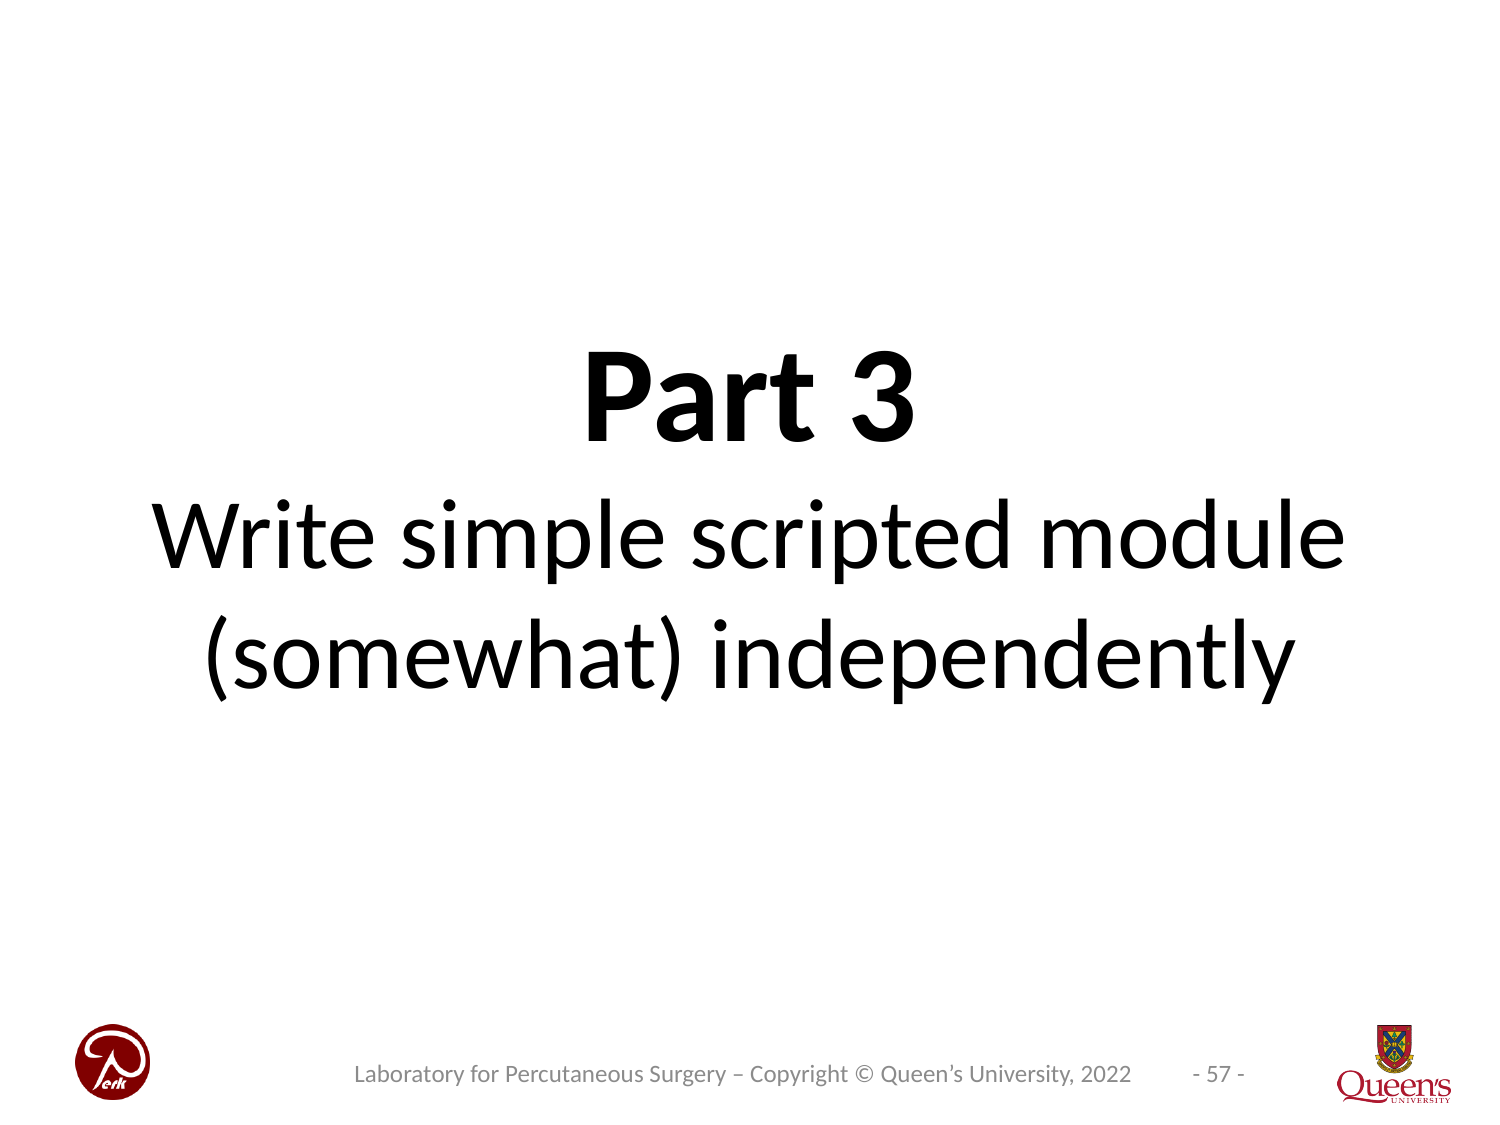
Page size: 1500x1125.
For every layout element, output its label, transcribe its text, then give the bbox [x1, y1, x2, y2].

slide_number - 57 - [1175, 1042, 1263, 1103]
text_box Part 3 Write simple scripted module (somewhat) independently [74, 237, 1425, 775]
footer Laboratory for Percutaneous Surgery – Copyright © Queen’s University, 2022 [312, 1042, 1175, 1103]
picture [1337, 1025, 1451, 1103]
picture [75, 1024, 150, 1100]
